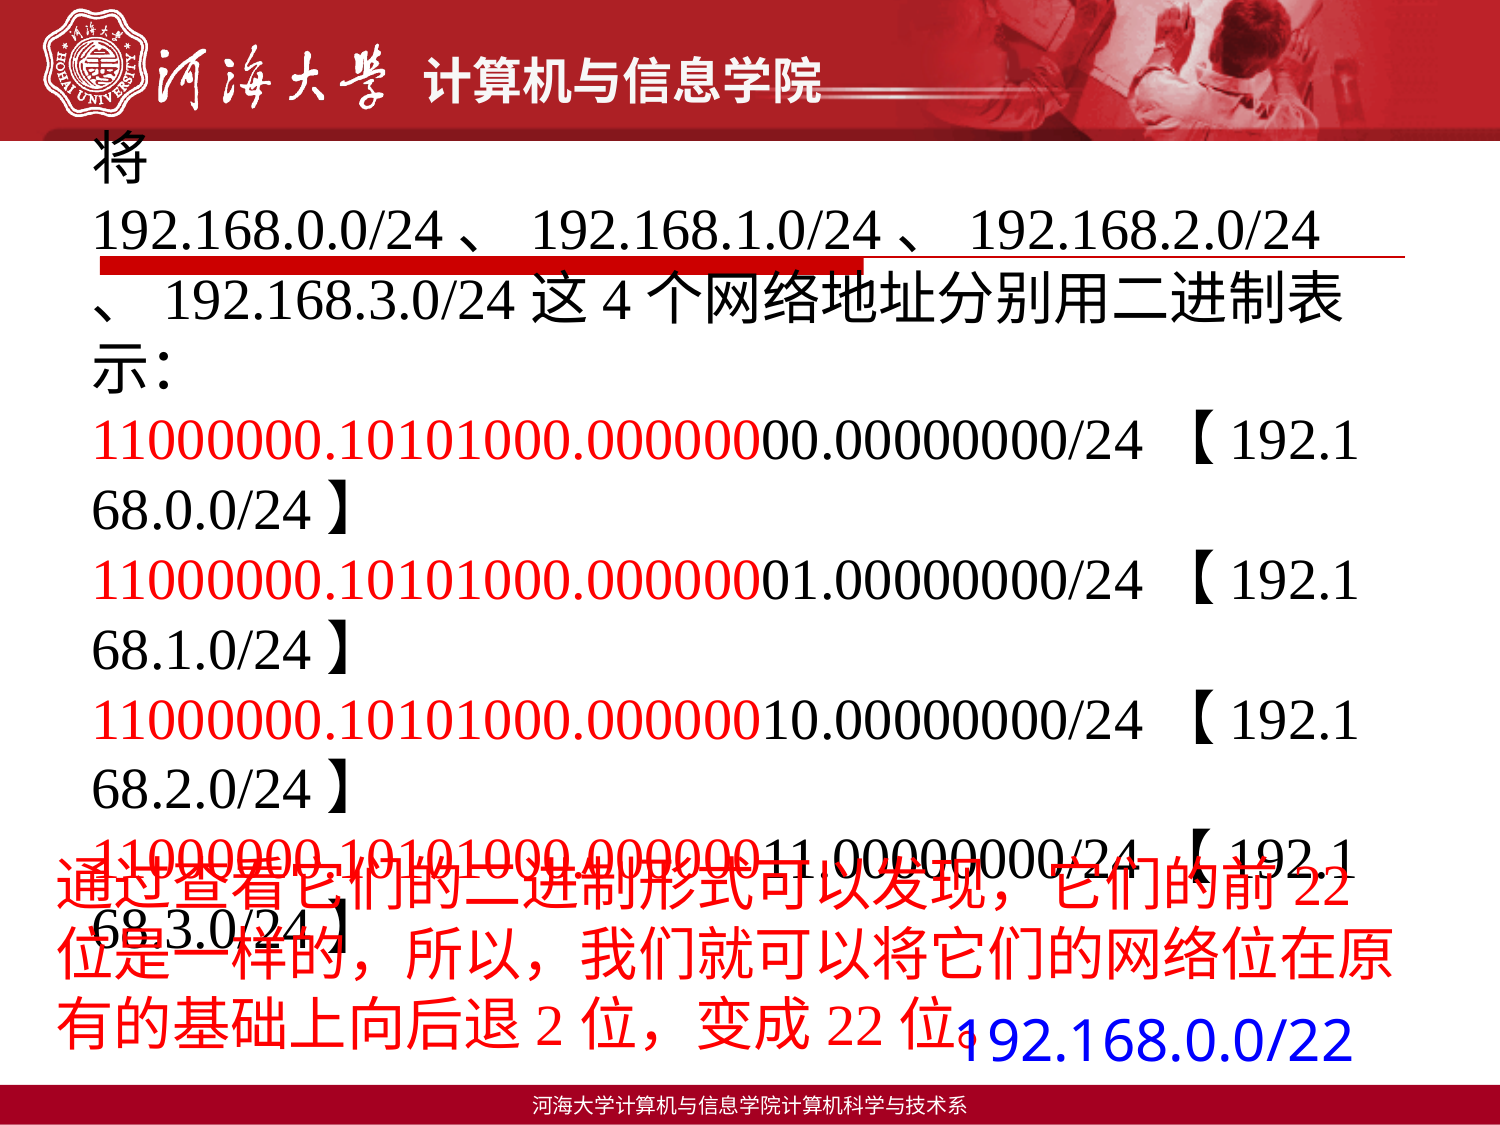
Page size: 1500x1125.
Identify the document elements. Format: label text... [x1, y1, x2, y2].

text_box 通过查看它们的二进制形式可以发现，它们的前22位是一样的，所以，我们就可以将它们的网络位在原有的基础上向后退2位，变成22位。 [41, 840, 1424, 1065]
picture [0, 0, 1500, 141]
text_box 将192.168.0.0/24、192.168.1.0/24、192.168.2.0/24、192.168.3.0/24这4个网络地址分别用二进制表示： 11000000.10101000.00000000.00000000/24【192.168.0.0/24】 11000000.10101000.00000001.00000000/24【192.168.1.0/24】 11000000.10101000.00000010.00000000/24【192.168.2.0/24】 11000000.10101000.00000011.00000000/24【192.168.3.0/24】 [76, 113, 1388, 840]
text_box 192.168.0.0/22 [939, 996, 1483, 1081]
